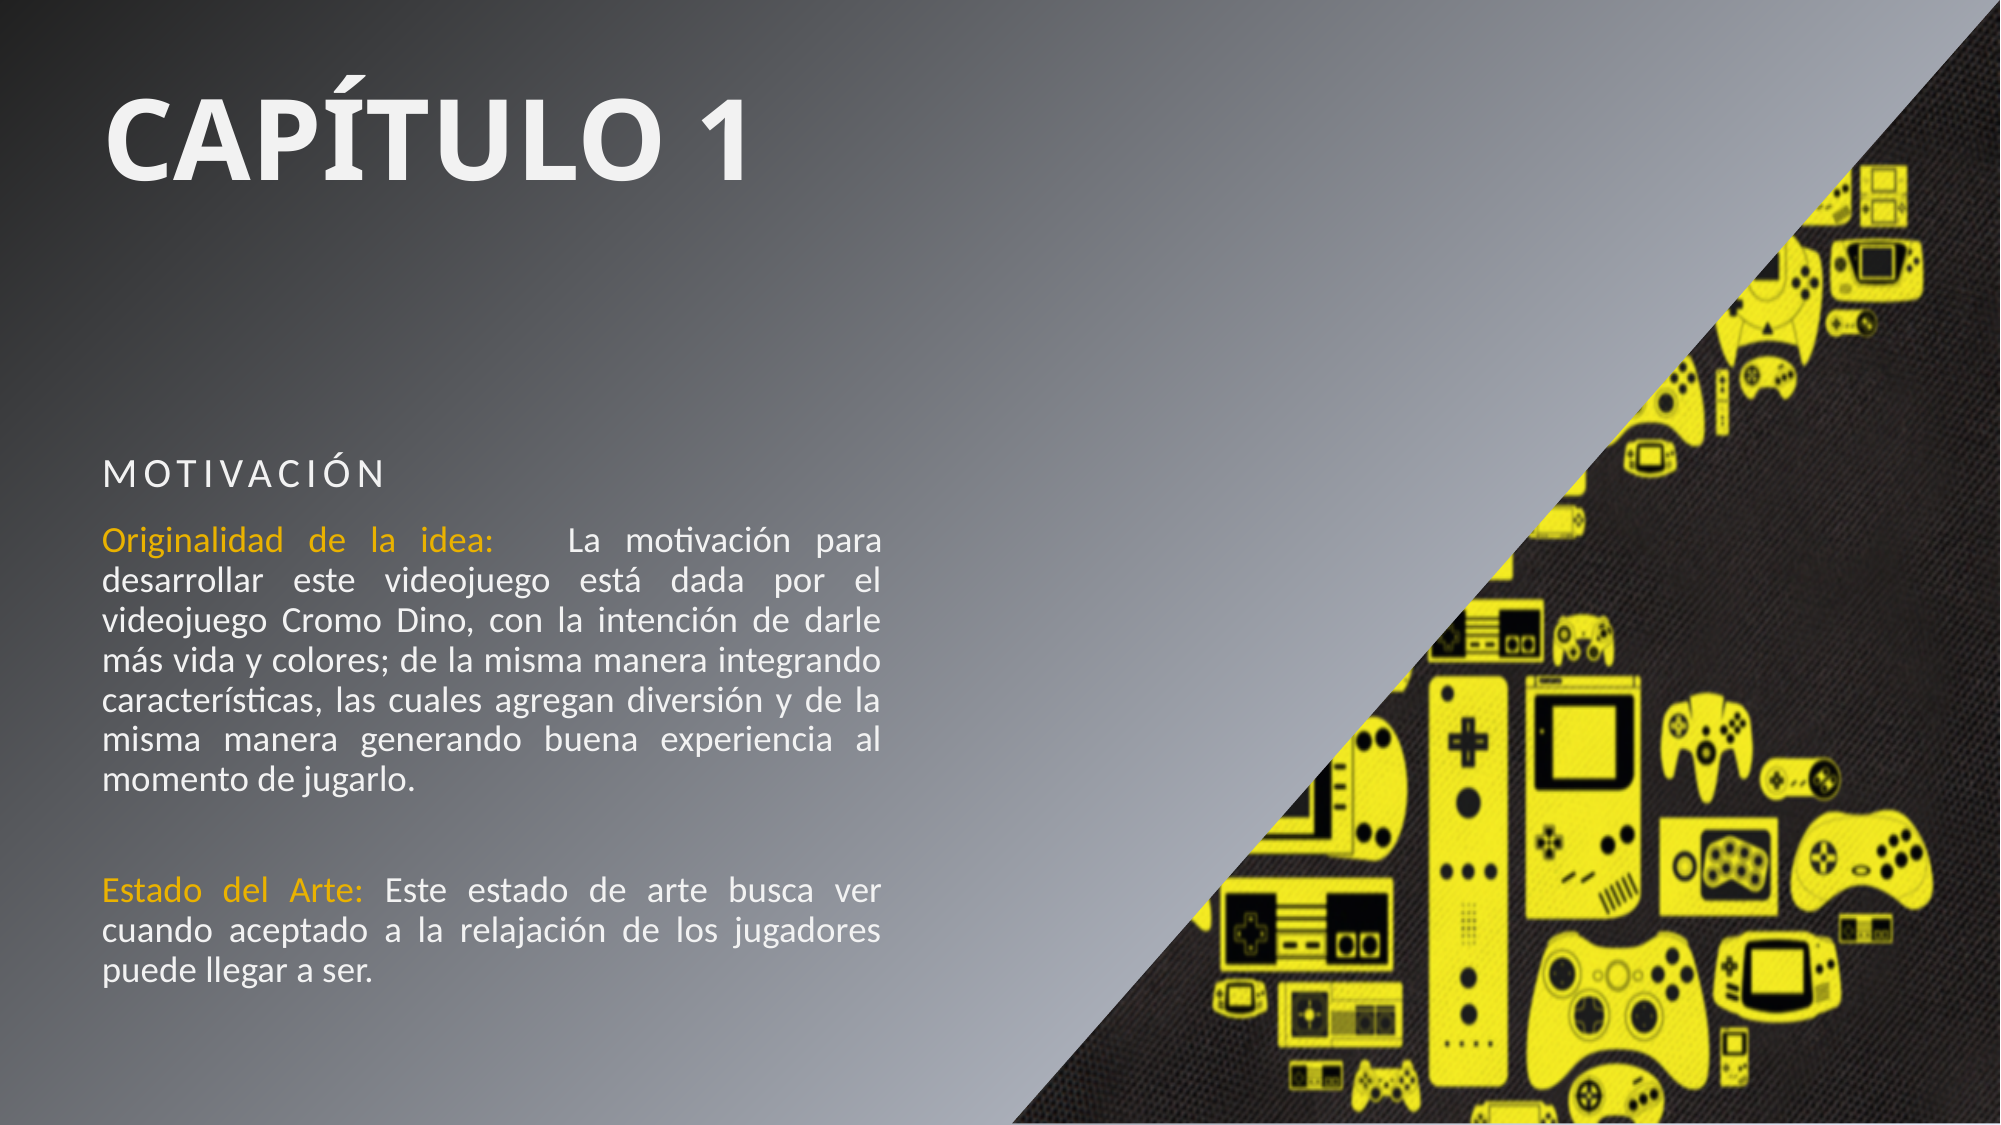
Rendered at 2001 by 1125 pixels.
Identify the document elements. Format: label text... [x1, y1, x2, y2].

list Originalidad de la idea: La motivación para desarrollar este videojuego está dada por el videojuego Cromo Dino, con la intención de darle más vida y colores; de la misma manera integrando características, las cuales agregan diversión y de la misma manera generando buena experiencia al momento de jugarlo. Estado del Arte: Este estado de arte busca ver cuando aceptado a la relajación de los jugadores puede llegar a ser. [87, 514, 898, 999]
picture [1012, 0, 2000, 1124]
list MOTIVACIÓN [87, 444, 1012, 514]
title CAPÍTULO 1 [87, 62, 834, 205]
